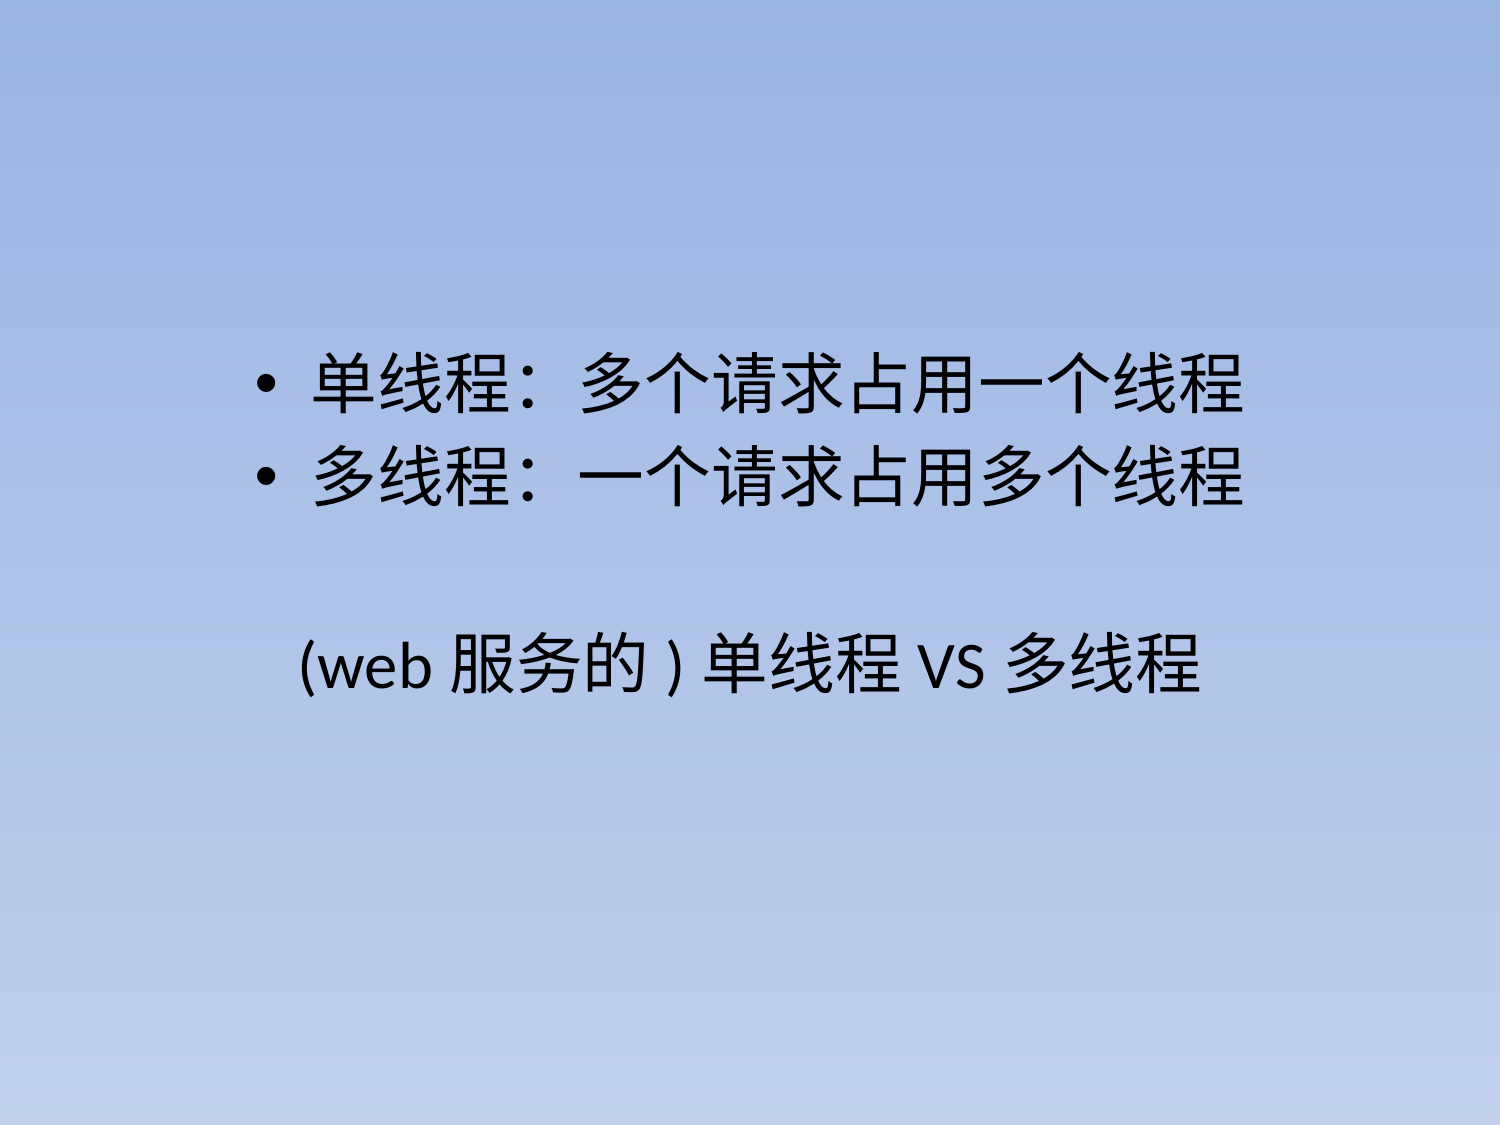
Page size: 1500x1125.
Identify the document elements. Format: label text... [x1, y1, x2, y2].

list 单线程：多个请求占用一个线程 多线程：一个请求占用多个线程 (web服务的)单线程VS多线程 [75, 54, 1425, 1005]
